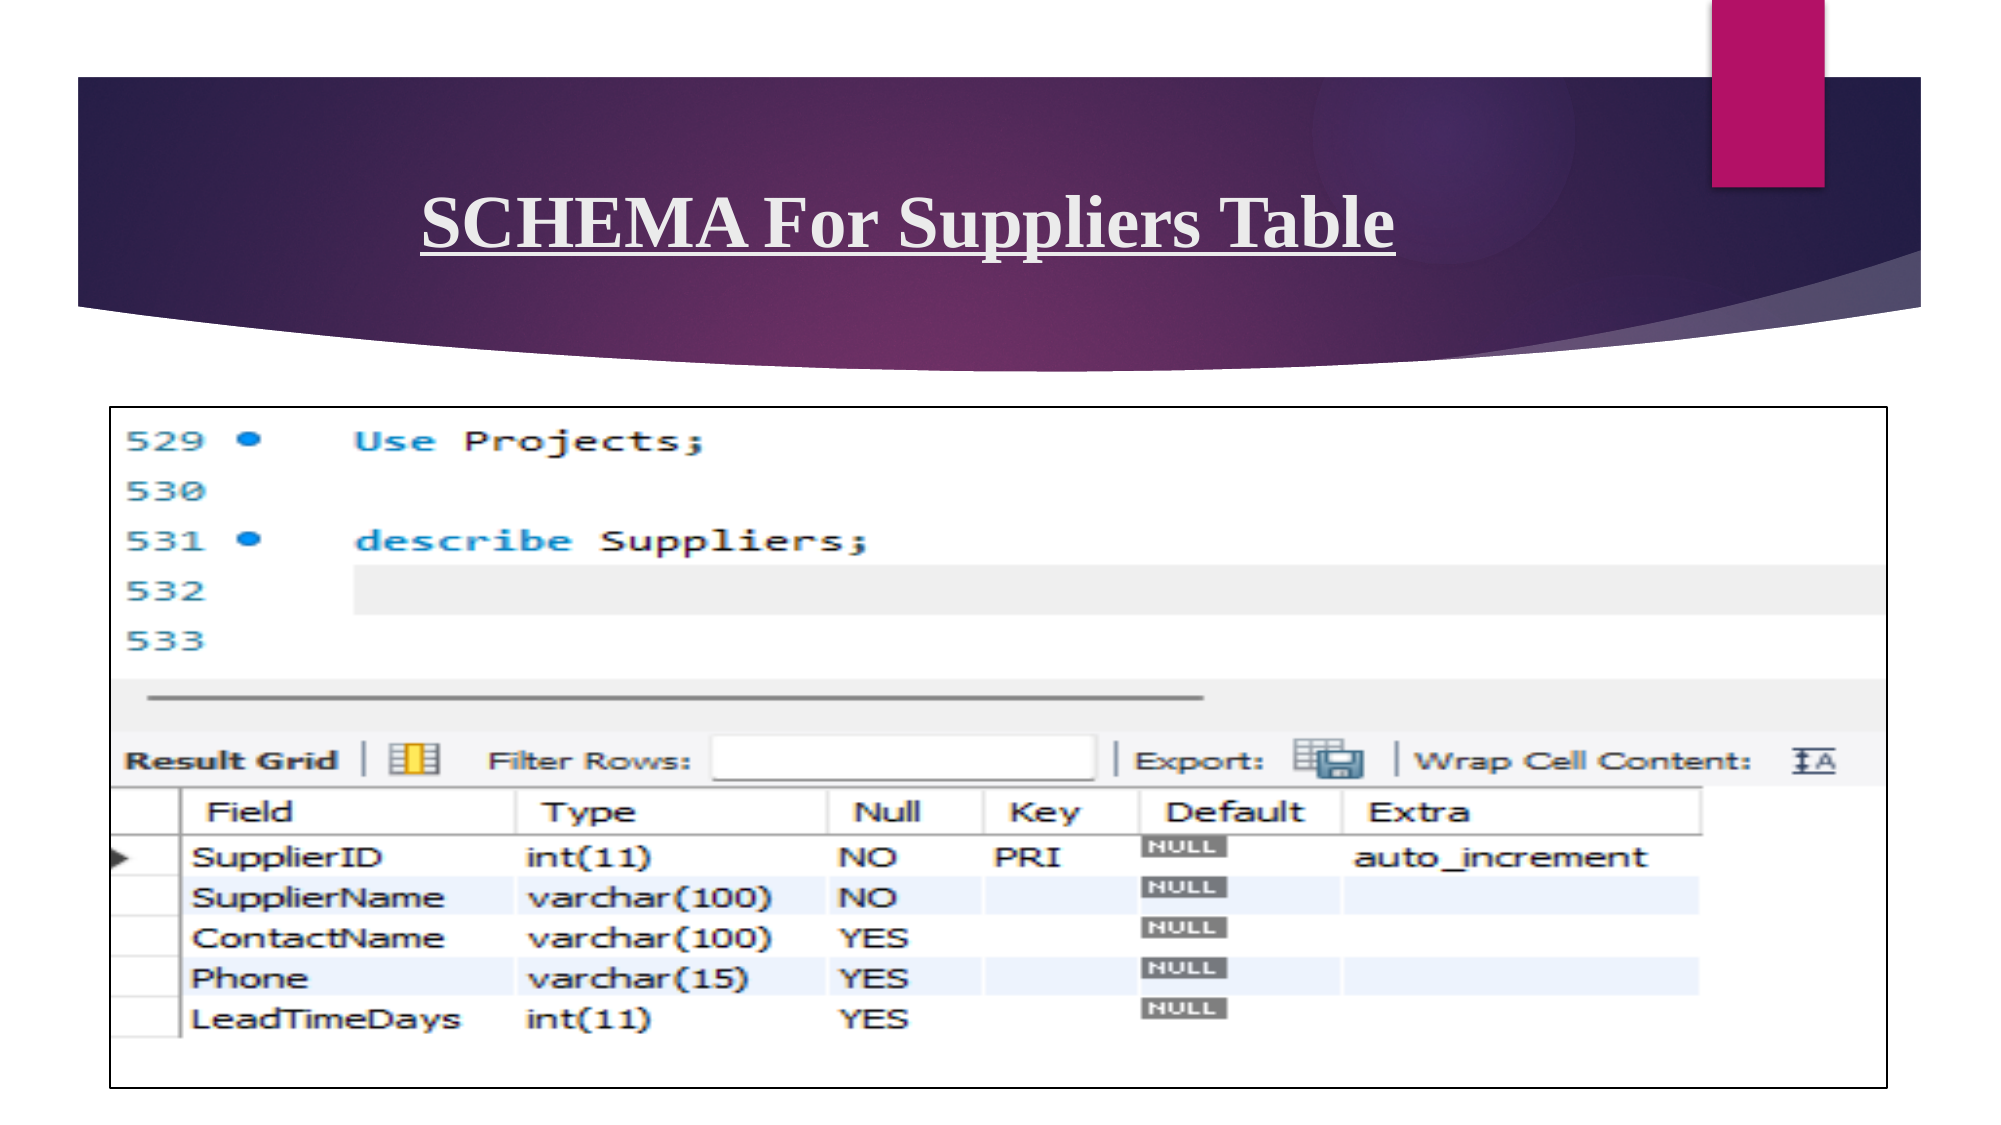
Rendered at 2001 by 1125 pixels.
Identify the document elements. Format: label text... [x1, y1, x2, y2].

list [110, 407, 1887, 1087]
title SCHEMA For Suppliers Table [189, 159, 1627, 276]
